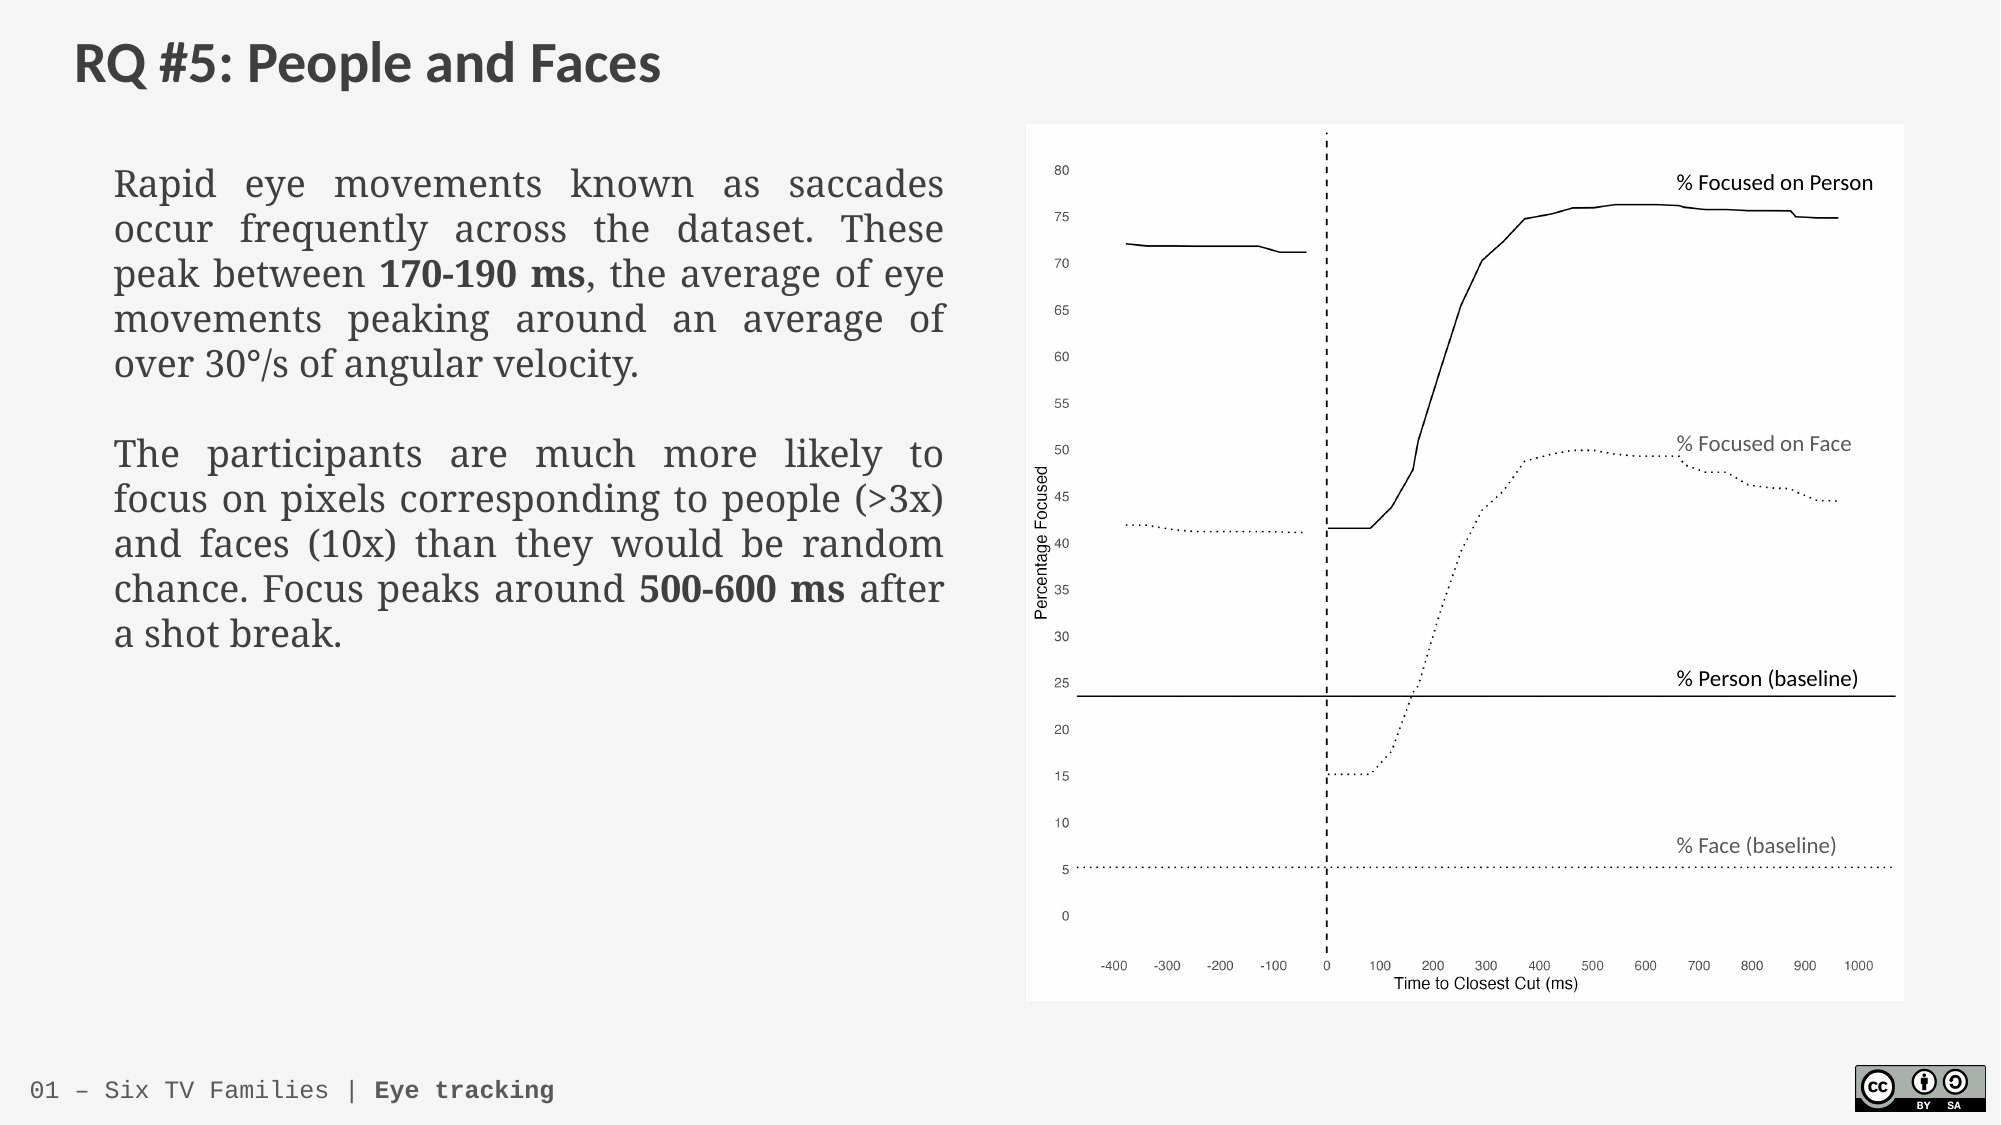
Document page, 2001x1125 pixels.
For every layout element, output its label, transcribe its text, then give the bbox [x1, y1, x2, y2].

picture [1026, 123, 1904, 1001]
picture [1855, 1065, 1986, 1112]
text_box 01 – Six TV Families | Eye tracking [14, 1066, 780, 1111]
text_box RQ #5: People and Faces [59, 16, 1442, 102]
text_box Rapid eye movements known as saccades occur frequently across the dataset. These peak between 170-190 ms, the average of eye movements peaking around an average of over 30°/s of angular velocity. The participants are much more likely to focus on pixels corresponding to people (>3x) and faces (10x) than they would be random chance. Focus peaks around 500-600 ms after a shot break. [98, 152, 961, 663]
